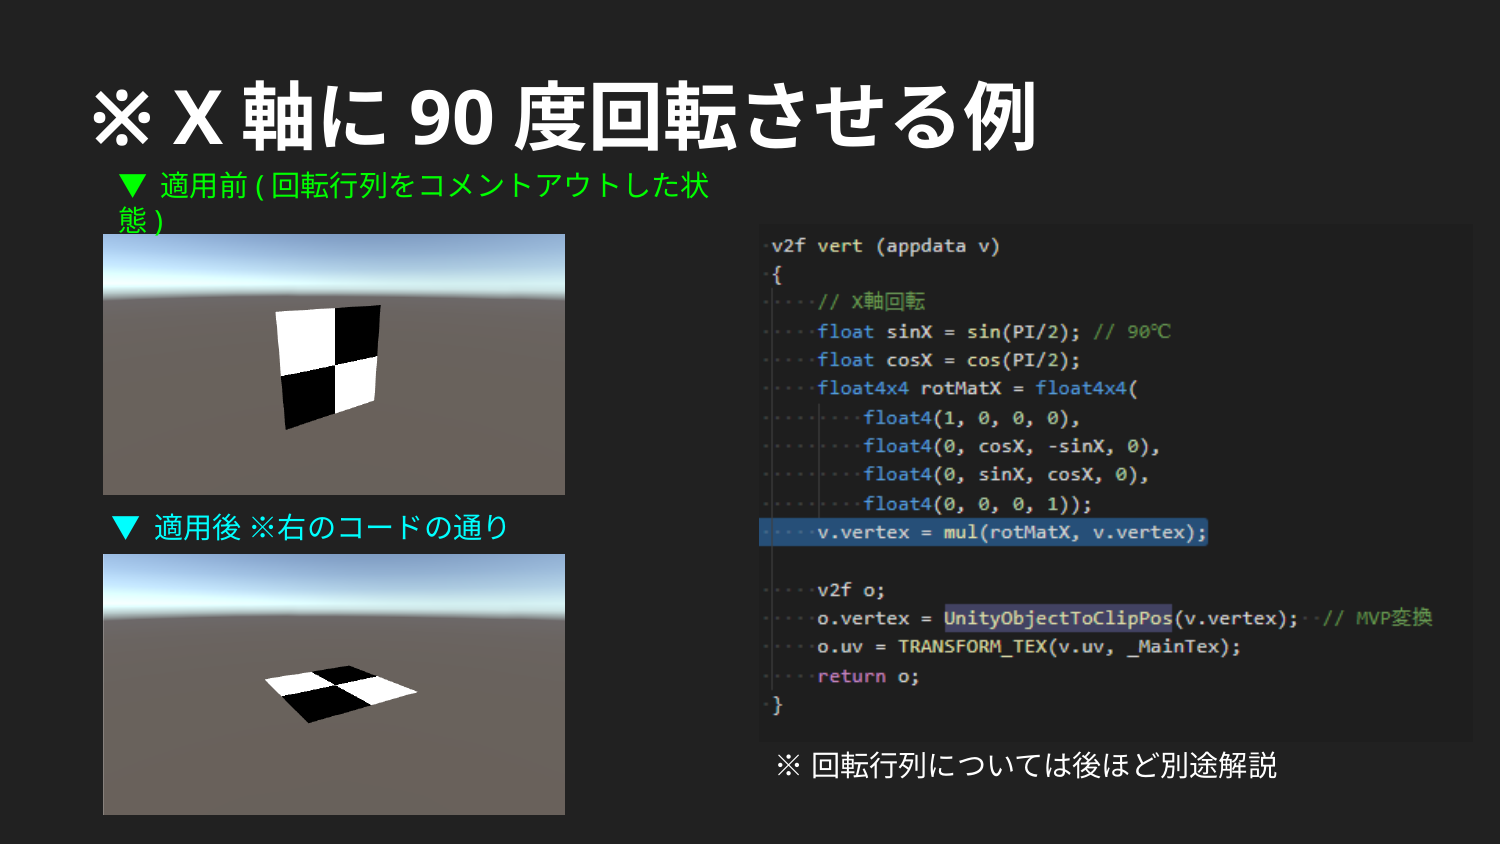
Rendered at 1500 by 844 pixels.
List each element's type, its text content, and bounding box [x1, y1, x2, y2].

text_box ▼ 適用後 ※右のコードの通り [96, 504, 715, 551]
text_box ▼ 適用前(回転行列をコメントアウトした状態) [103, 179, 760, 225]
picture [102, 554, 565, 815]
picture [759, 224, 1473, 743]
text_box ※回転行列については後ほど別途解説 [759, 751, 1378, 788]
picture [102, 234, 565, 495]
text_box ※ X軸に90度回転させる例 [74, 33, 1425, 175]
